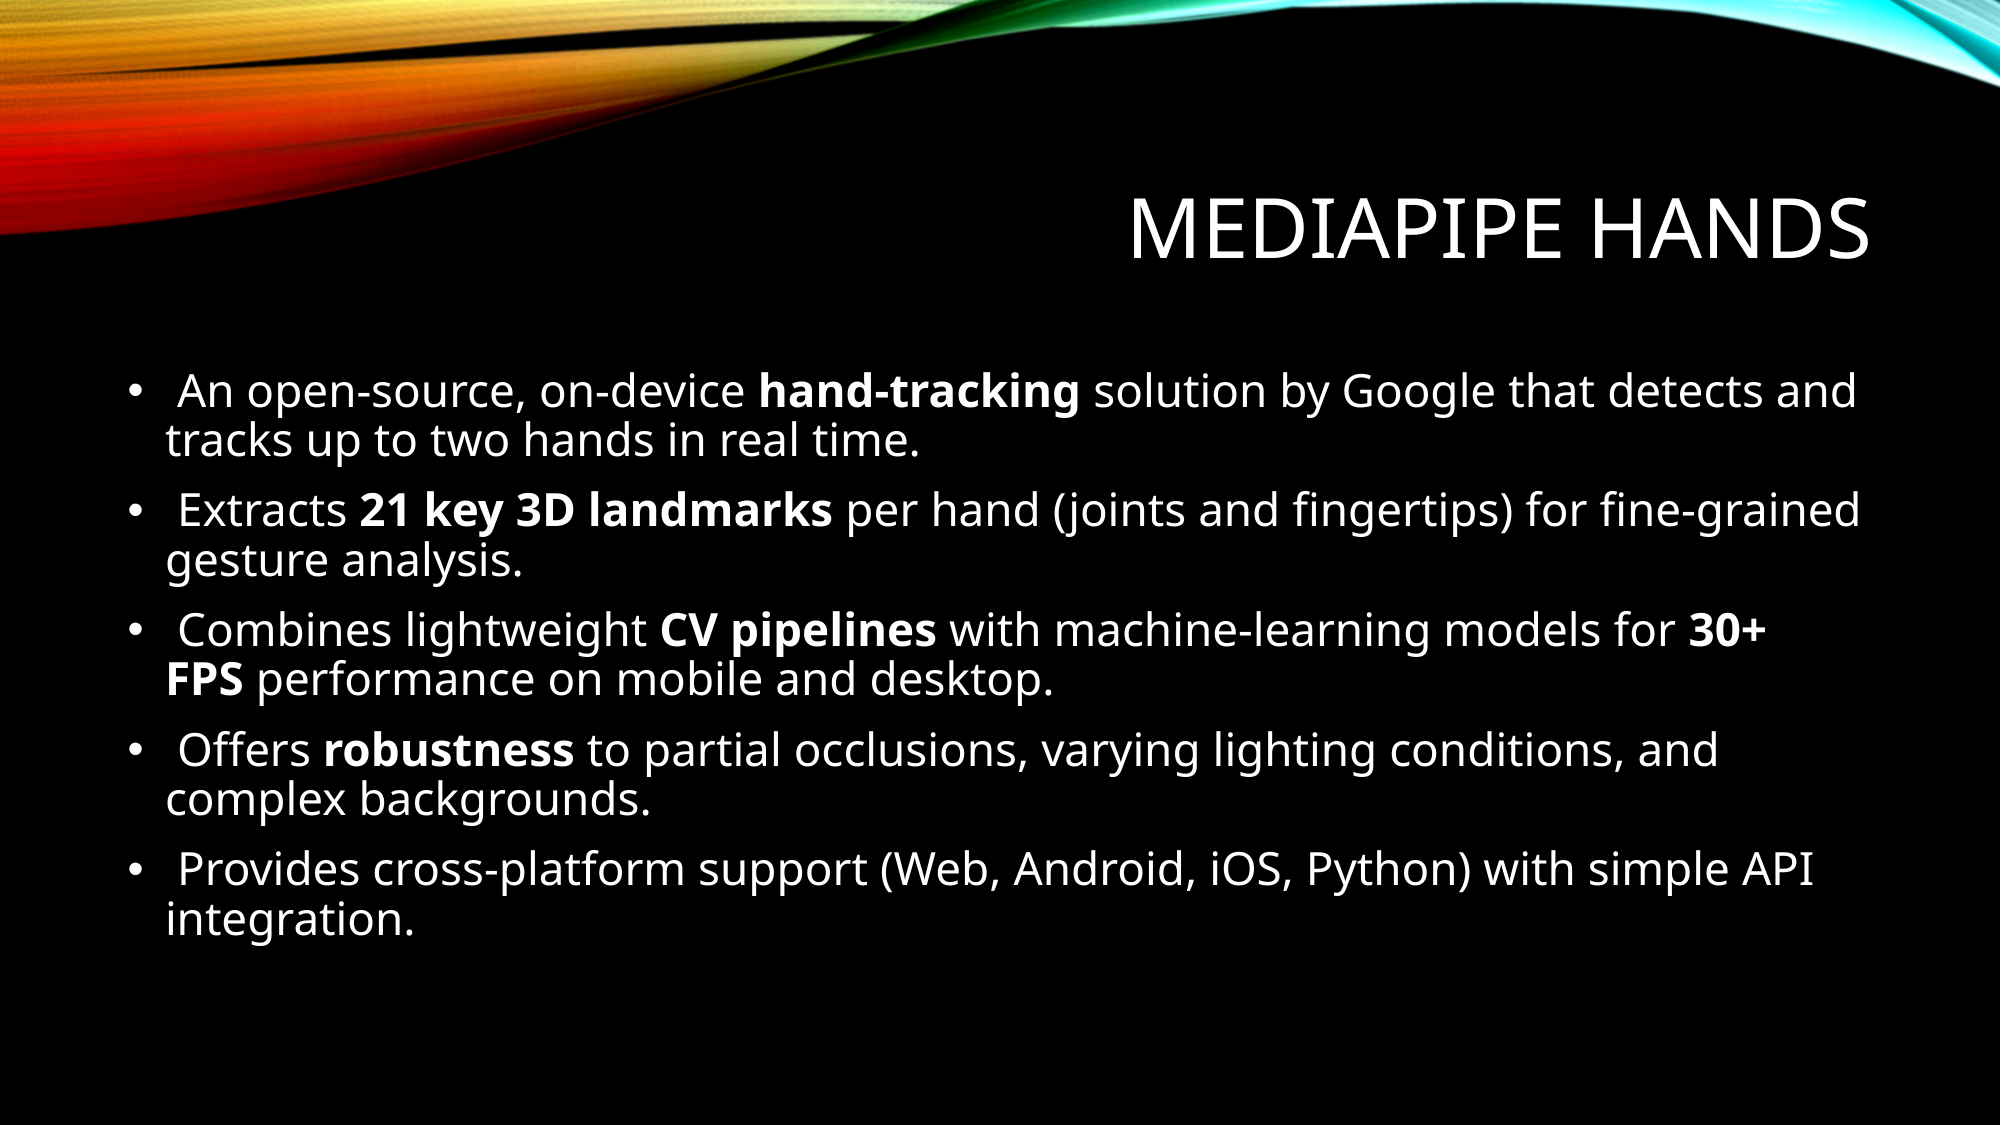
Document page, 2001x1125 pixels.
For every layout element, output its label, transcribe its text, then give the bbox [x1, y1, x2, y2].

picture [0, 0, 2000, 237]
title MediaPipe Hands [474, 125, 1888, 338]
list An open-source, on-device hand-tracking solution by Google that detects and tracks up to two hands in real time. Extracts 21 key 3D landmarks per hand (joints and fingertips) for fine-grained gesture analysis. Combines lightweight CV pipelines with machine-learning models for 30+ FPS performance on mobile and desktop. Offers robustness to partial occlusions, varying lighting conditions, and complex backgrounds. Provides cross-platform support (Web, Android, iOS, Python) with simple API integration. [112, 360, 1888, 1021]
